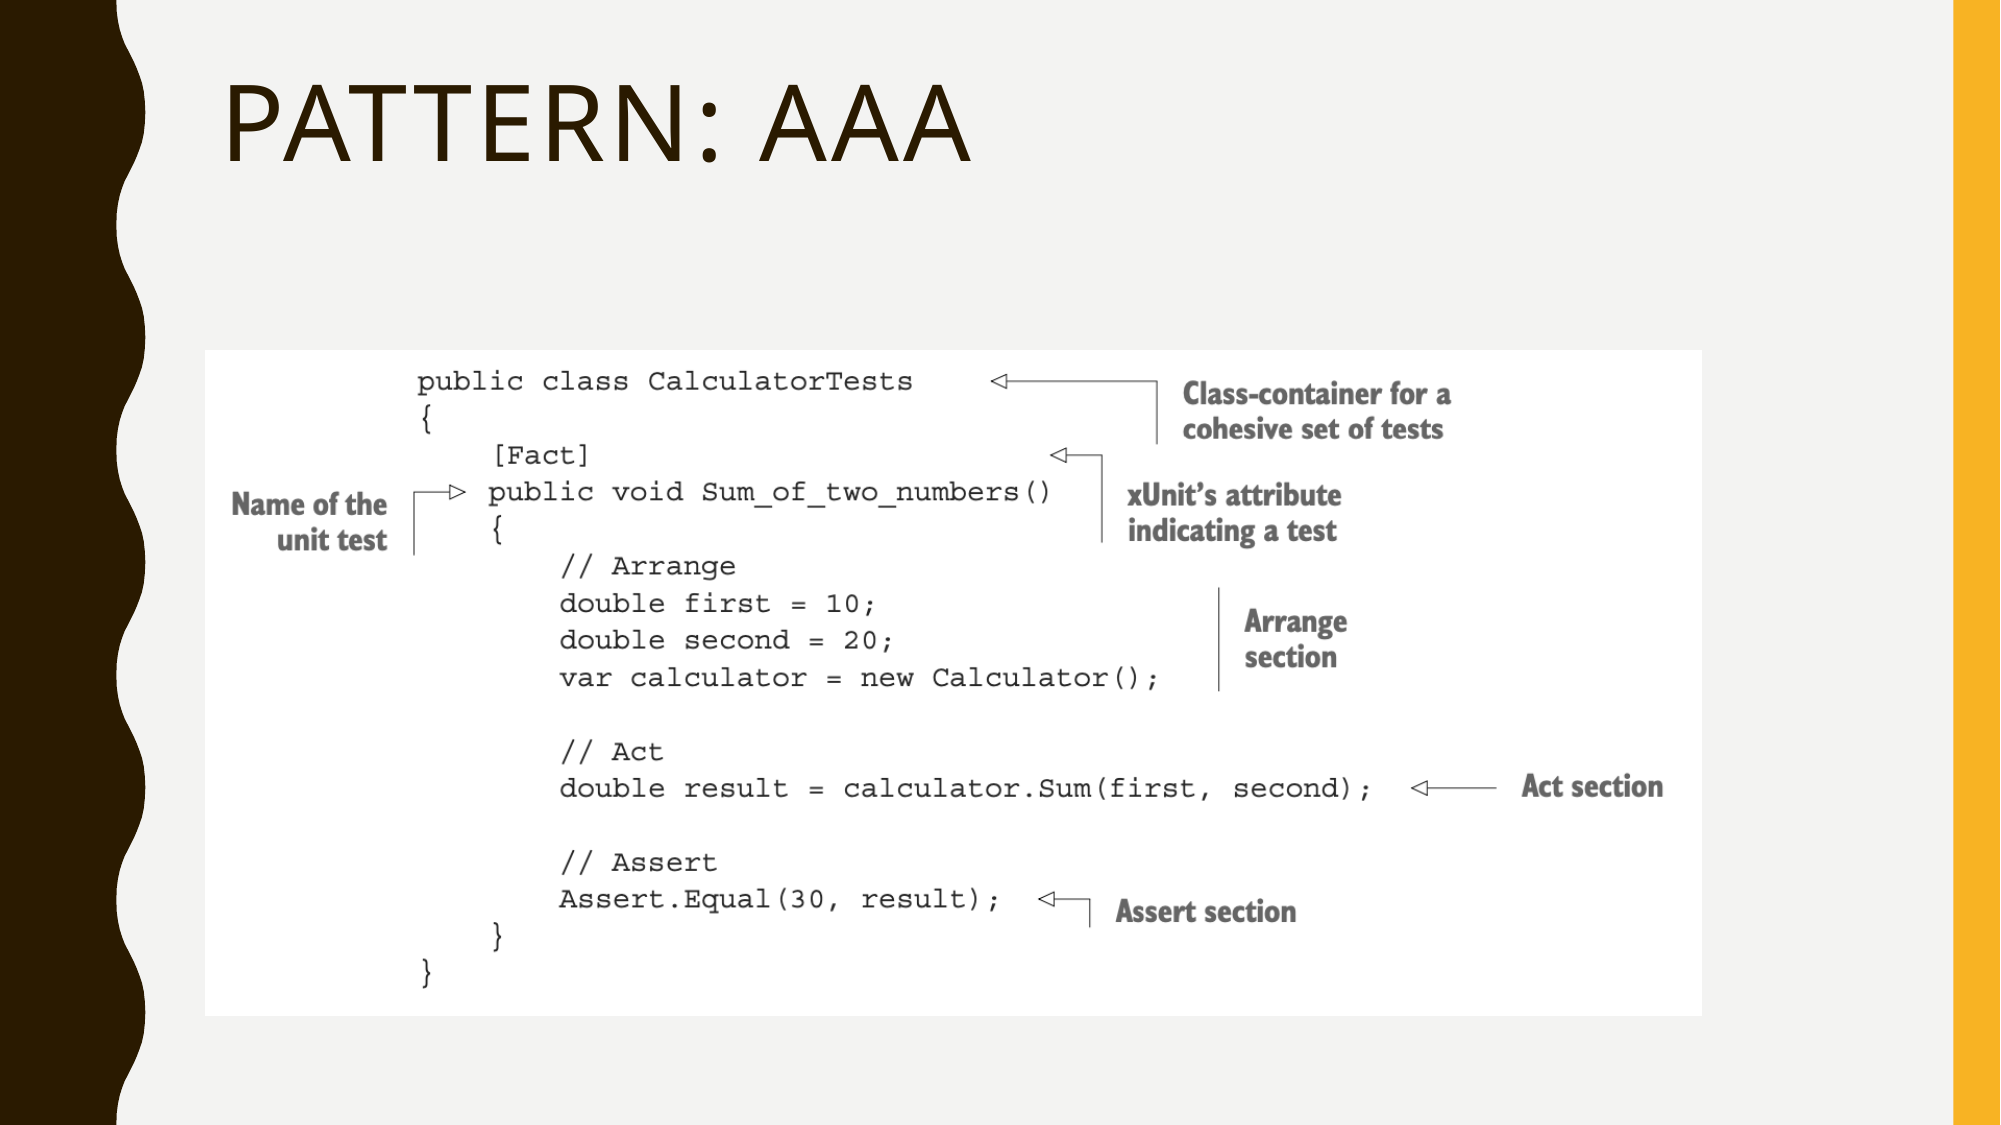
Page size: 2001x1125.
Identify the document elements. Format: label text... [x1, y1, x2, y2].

picture [205, 350, 1702, 1016]
title pattern: aaa [205, 62, 1875, 308]
